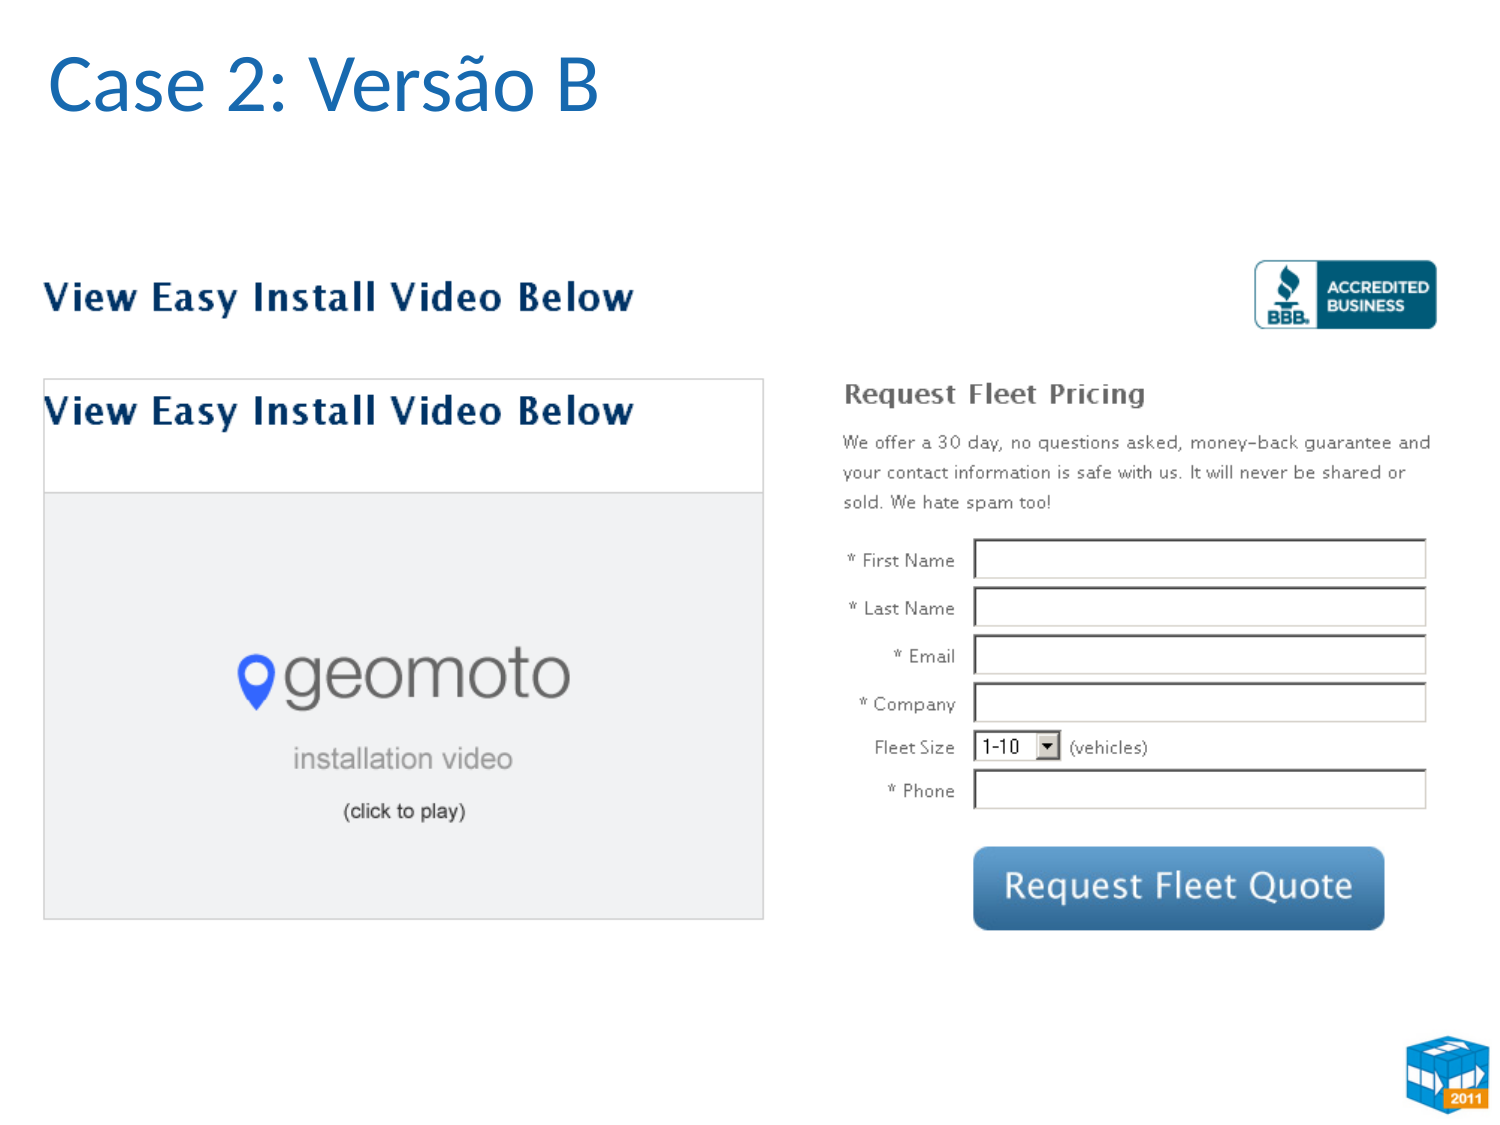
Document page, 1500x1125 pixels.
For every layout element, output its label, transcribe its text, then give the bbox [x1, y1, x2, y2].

title Case 2: Versão B [33, 28, 1478, 128]
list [33, 149, 1461, 1015]
picture [1402, 1029, 1492, 1119]
